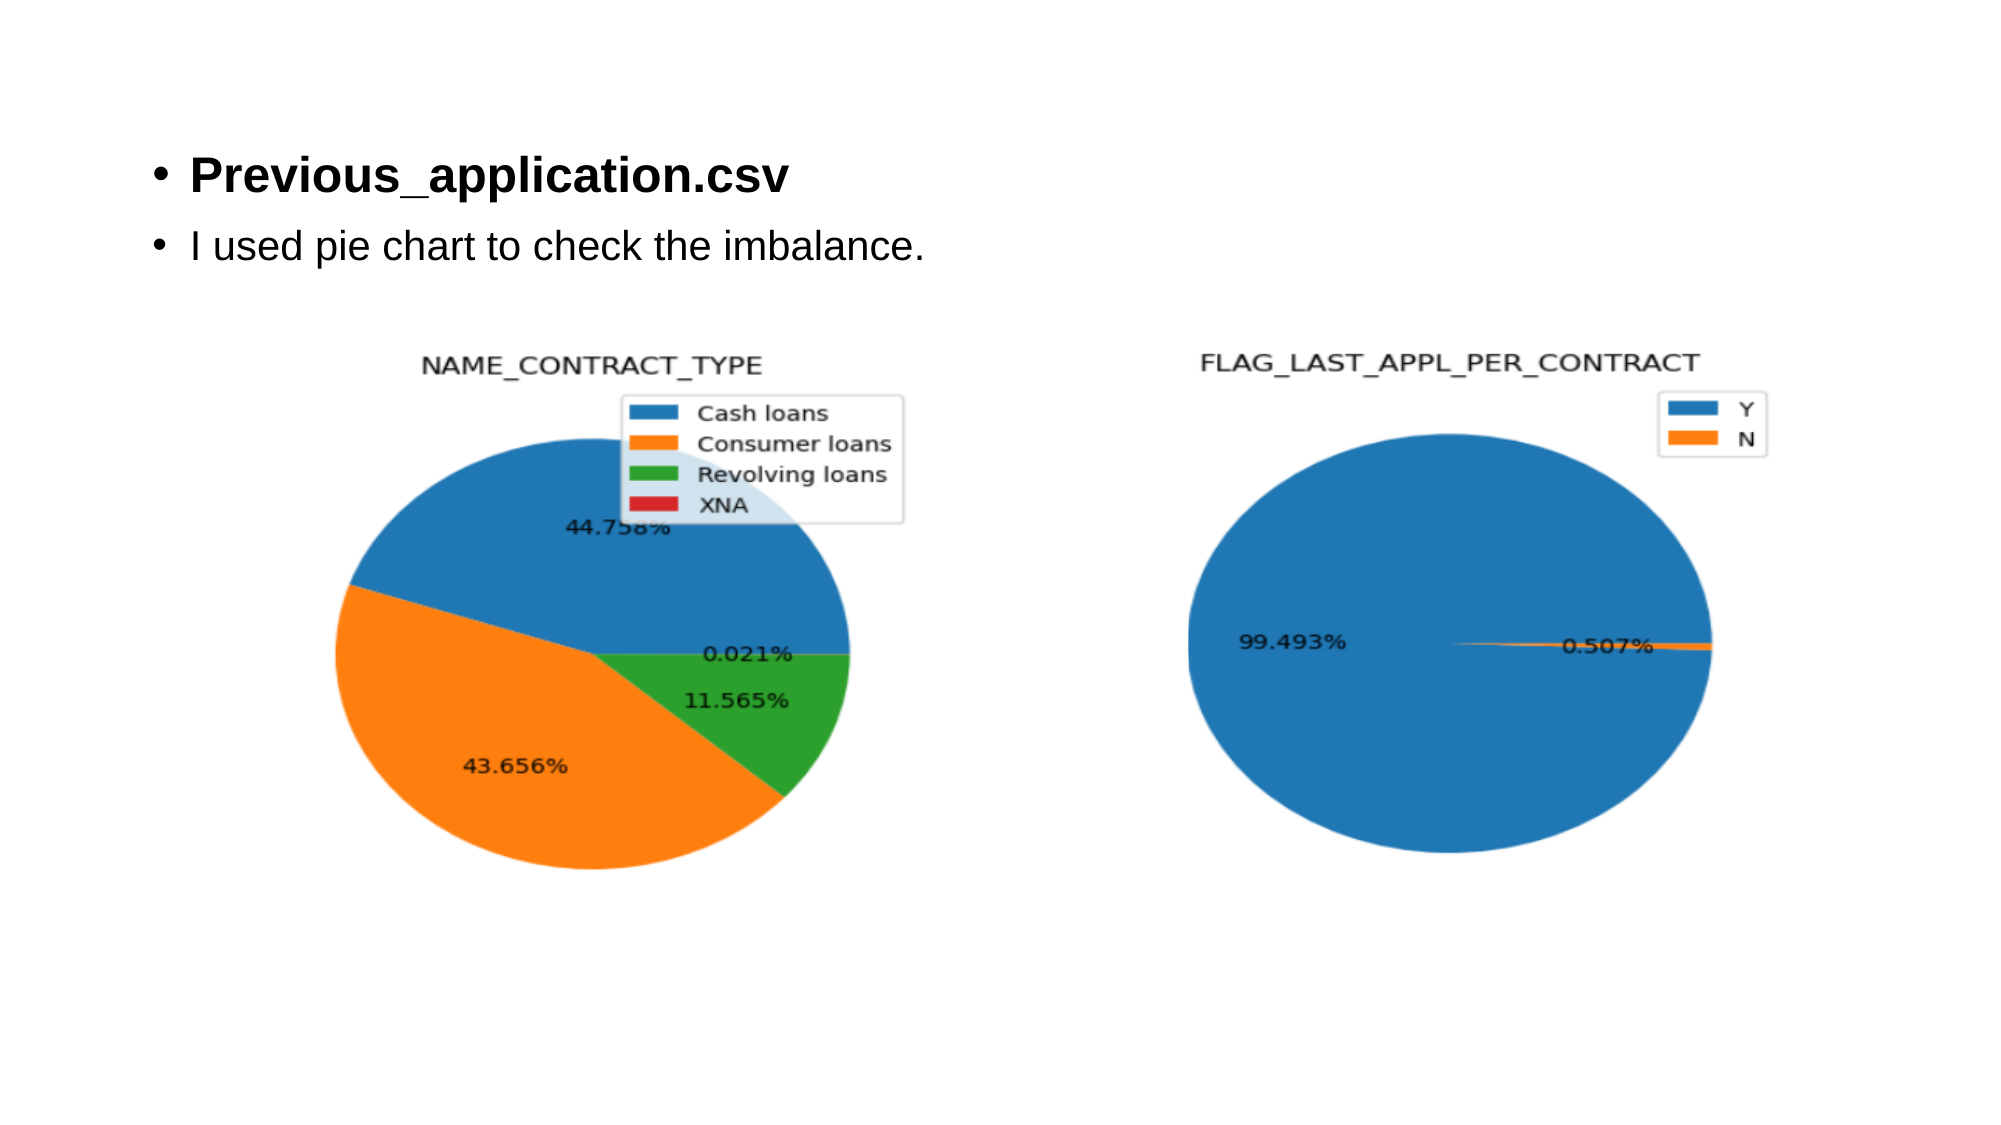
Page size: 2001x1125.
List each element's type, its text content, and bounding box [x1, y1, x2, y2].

list Previous_application.csv I used pie chart to check the imbalance. [137, 141, 1863, 1014]
picture [328, 346, 931, 907]
picture [1188, 346, 1790, 864]
